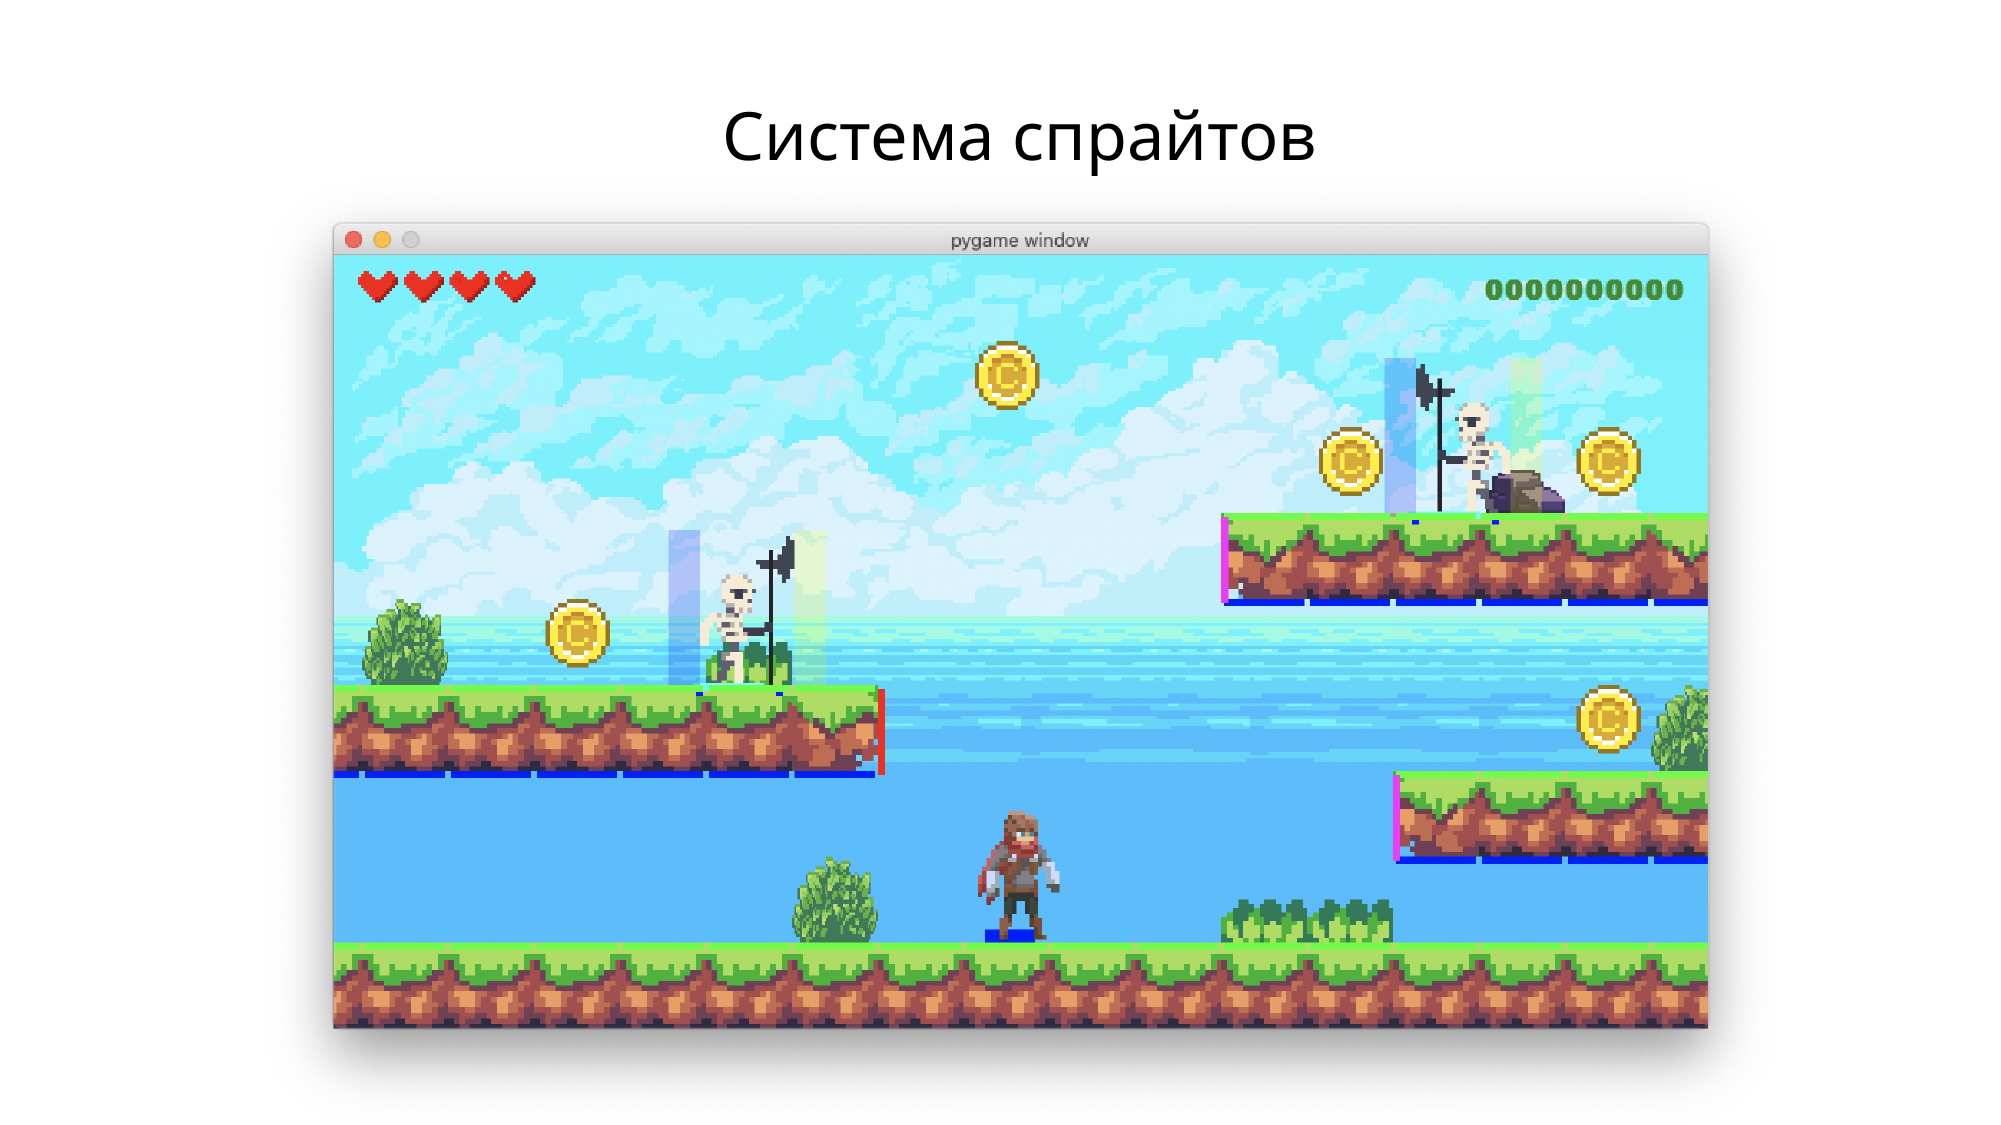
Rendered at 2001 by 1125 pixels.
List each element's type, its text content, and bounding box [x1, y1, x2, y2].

picture [252, 168, 1788, 1125]
title Система спрайтов [83, 0, 1957, 183]
